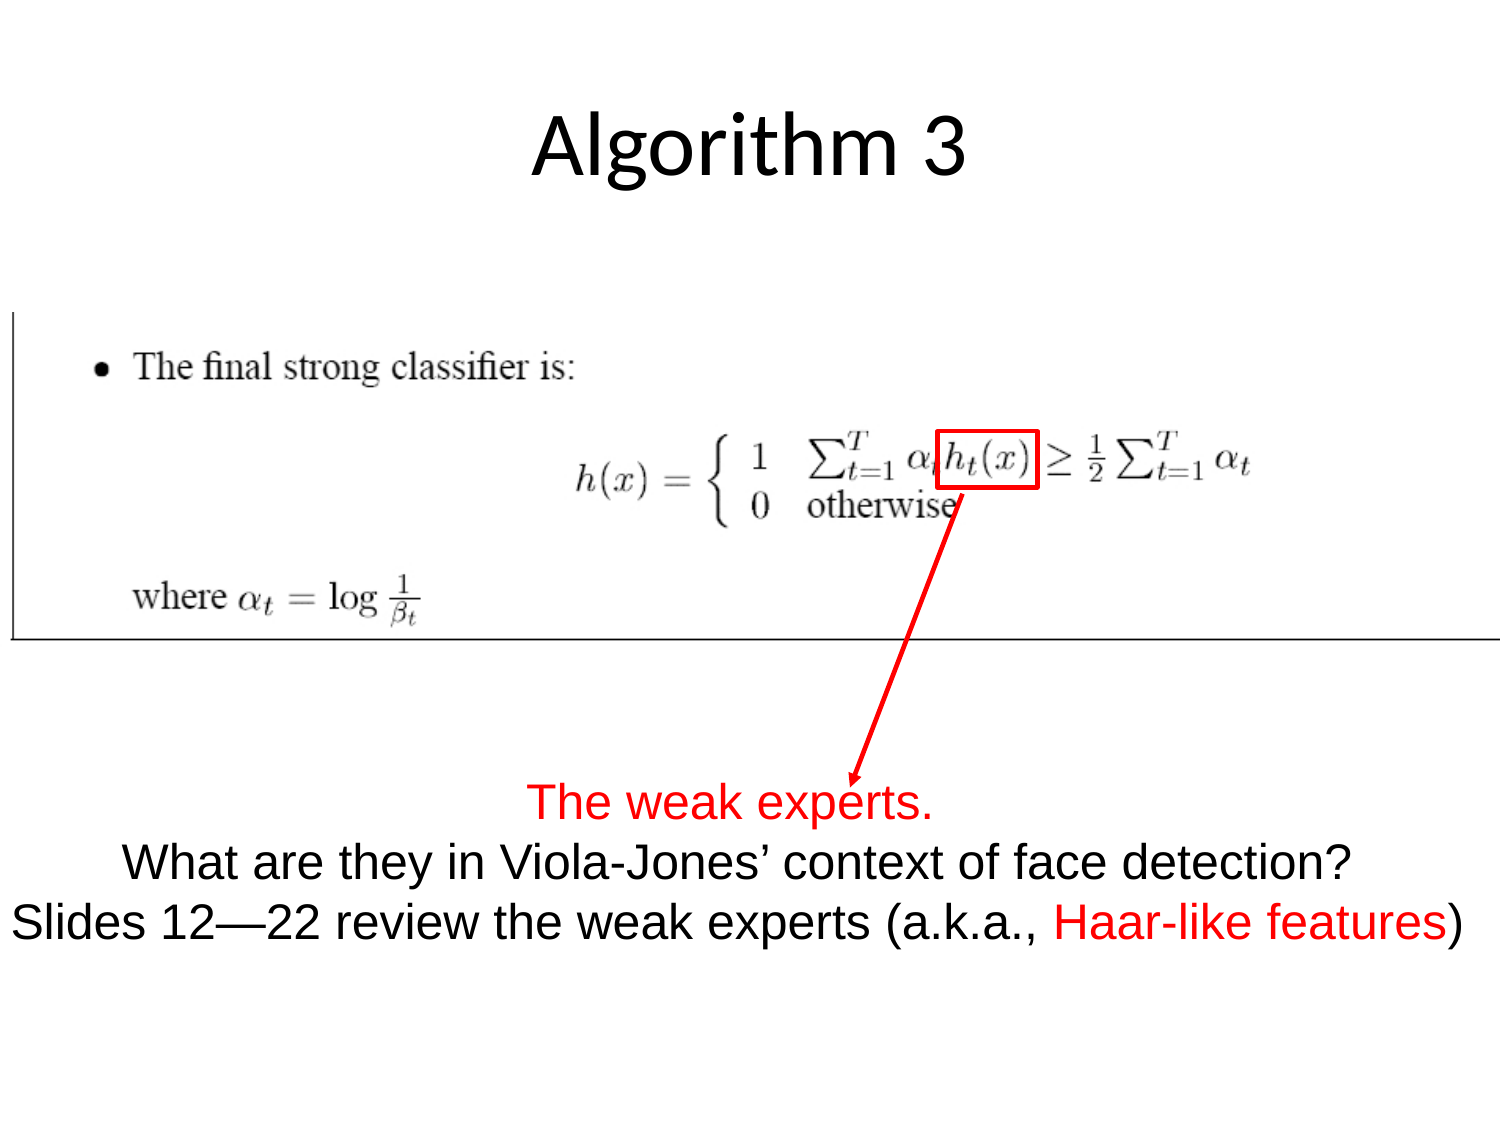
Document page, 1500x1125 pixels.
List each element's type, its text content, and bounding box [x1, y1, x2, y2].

title Algorithm 3 [74, 44, 1426, 233]
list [0, 312, 1500, 651]
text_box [0, 431, 1488, 960]
